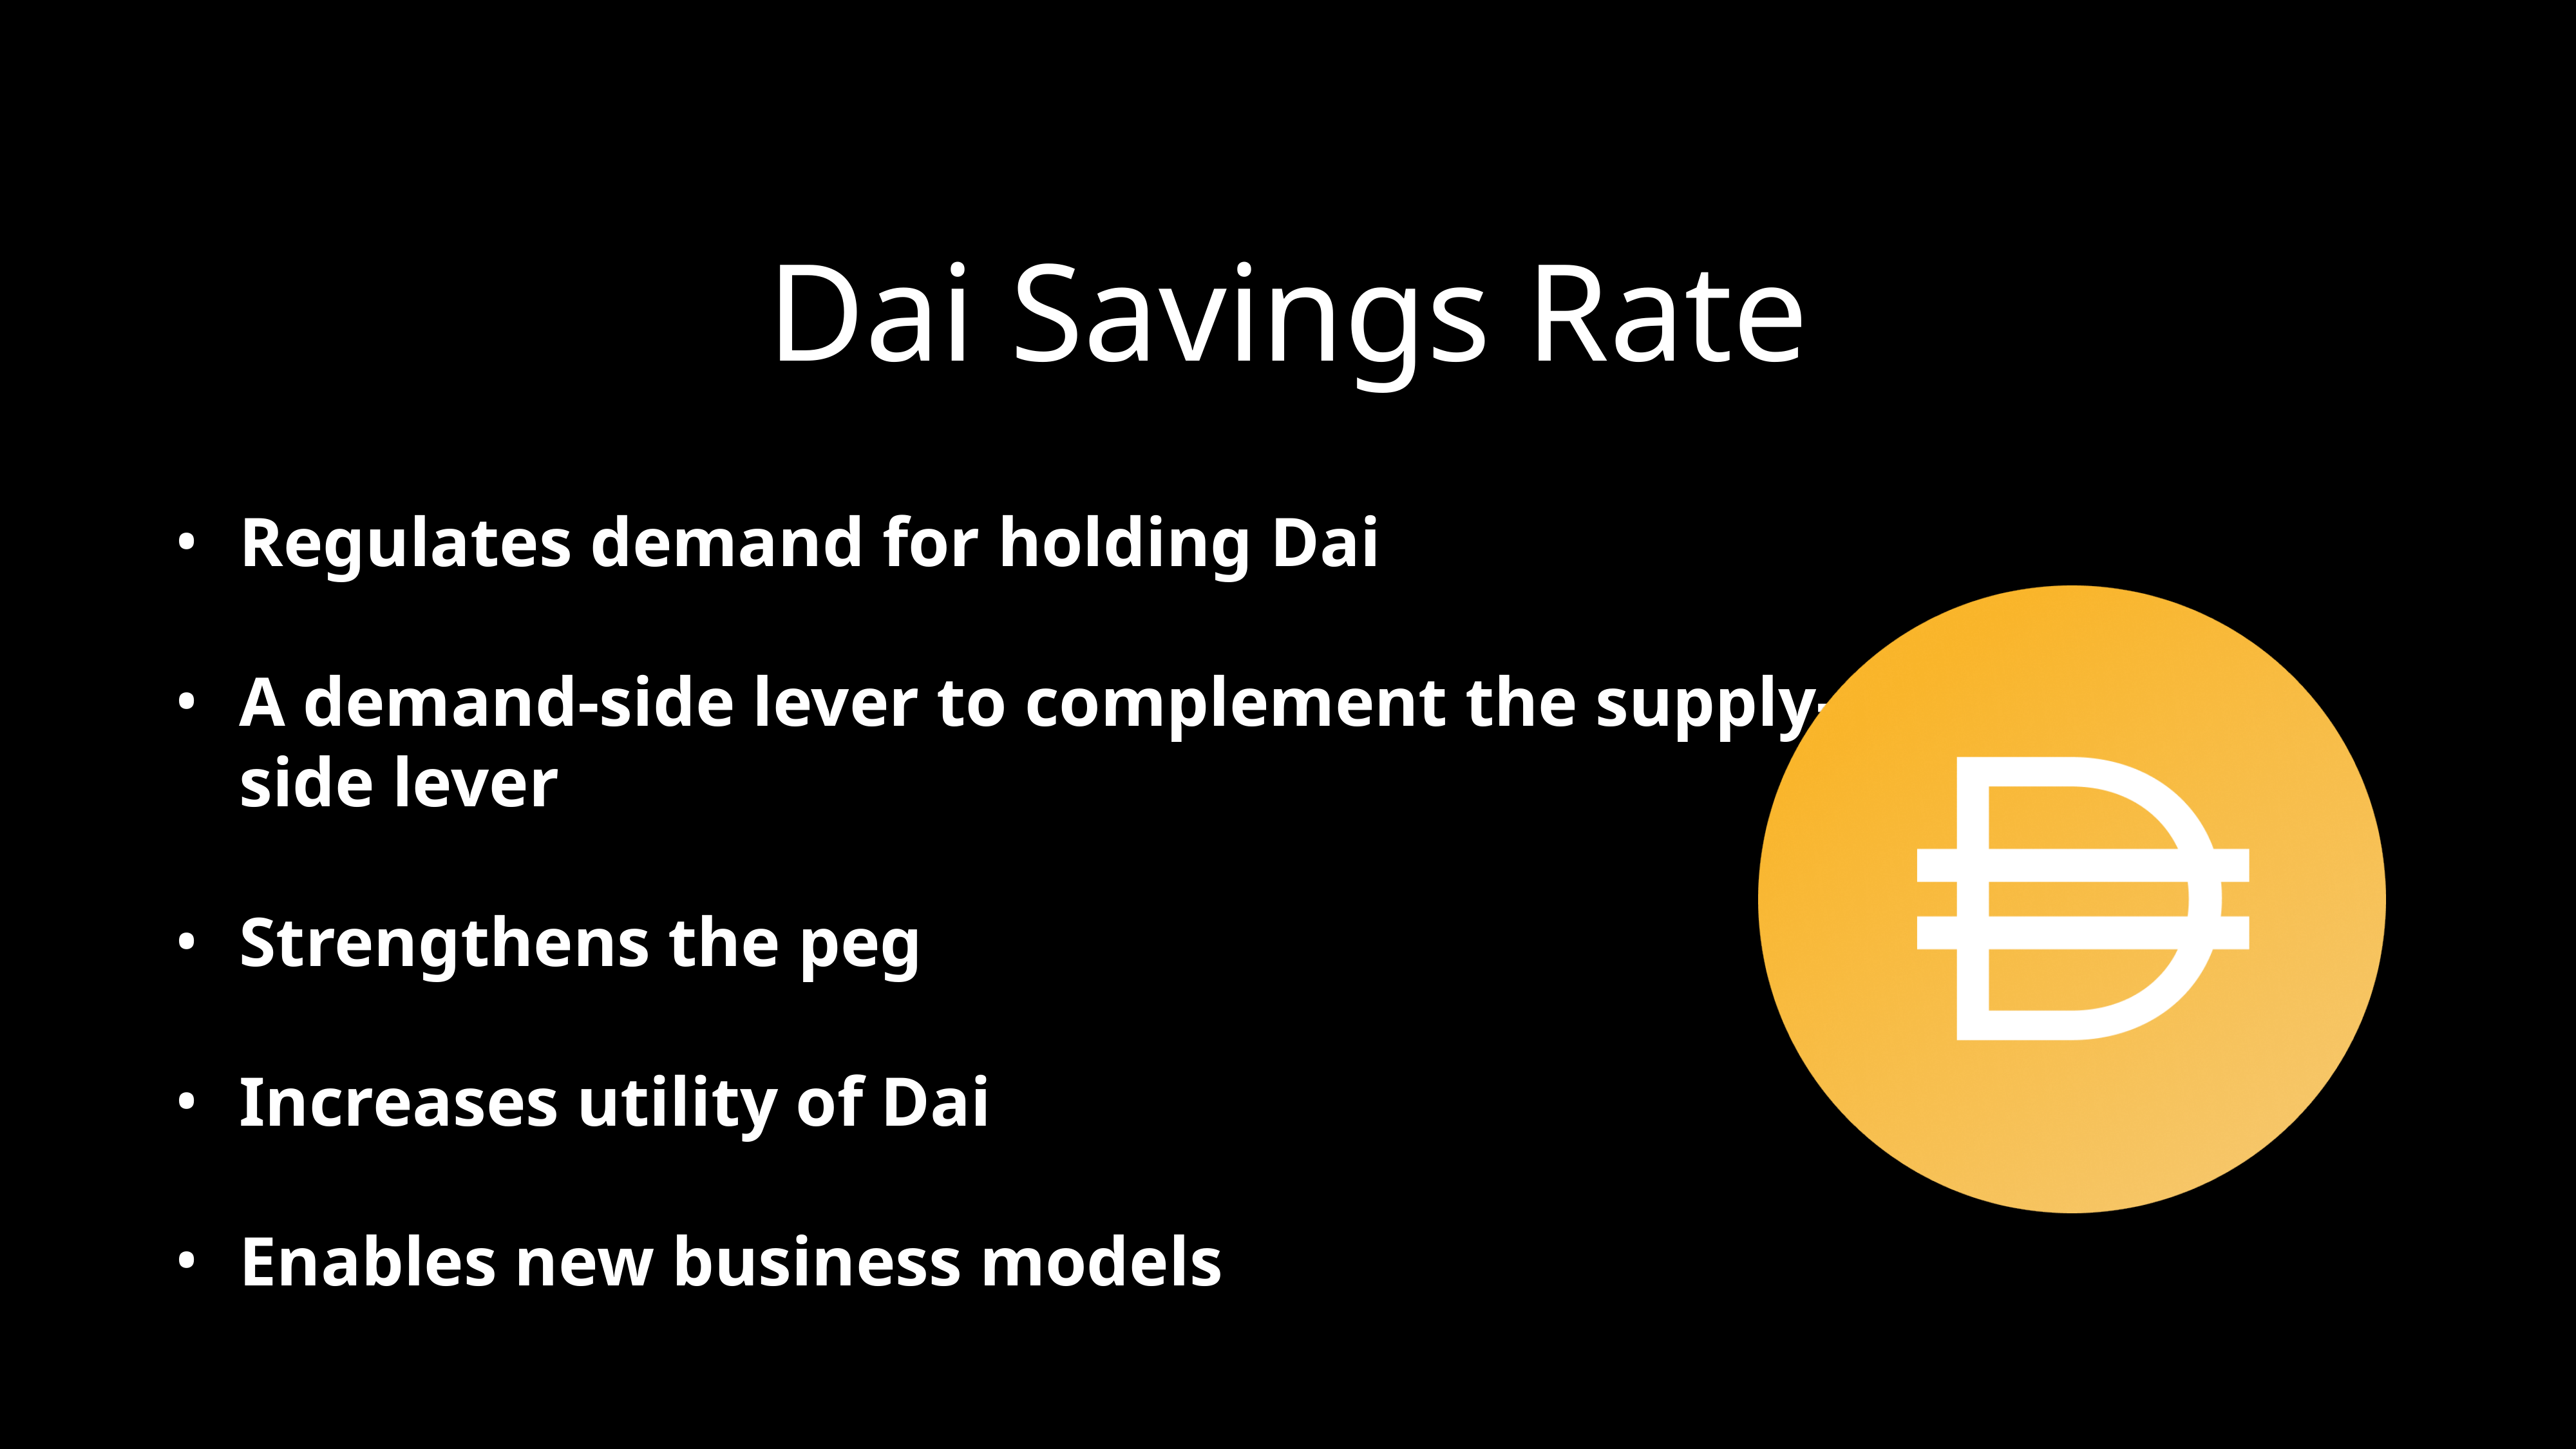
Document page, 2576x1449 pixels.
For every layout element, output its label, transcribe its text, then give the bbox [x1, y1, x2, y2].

picture [1758, 585, 2386, 1213]
list Regulates demand for holding Dai A demand-side lever to complement the supply-side lever Strengthens the peg Increases utility of Dai Enables new business models [166, 432, 1854, 1367]
title Dai Savings Rate [249, 193, 2327, 396]
